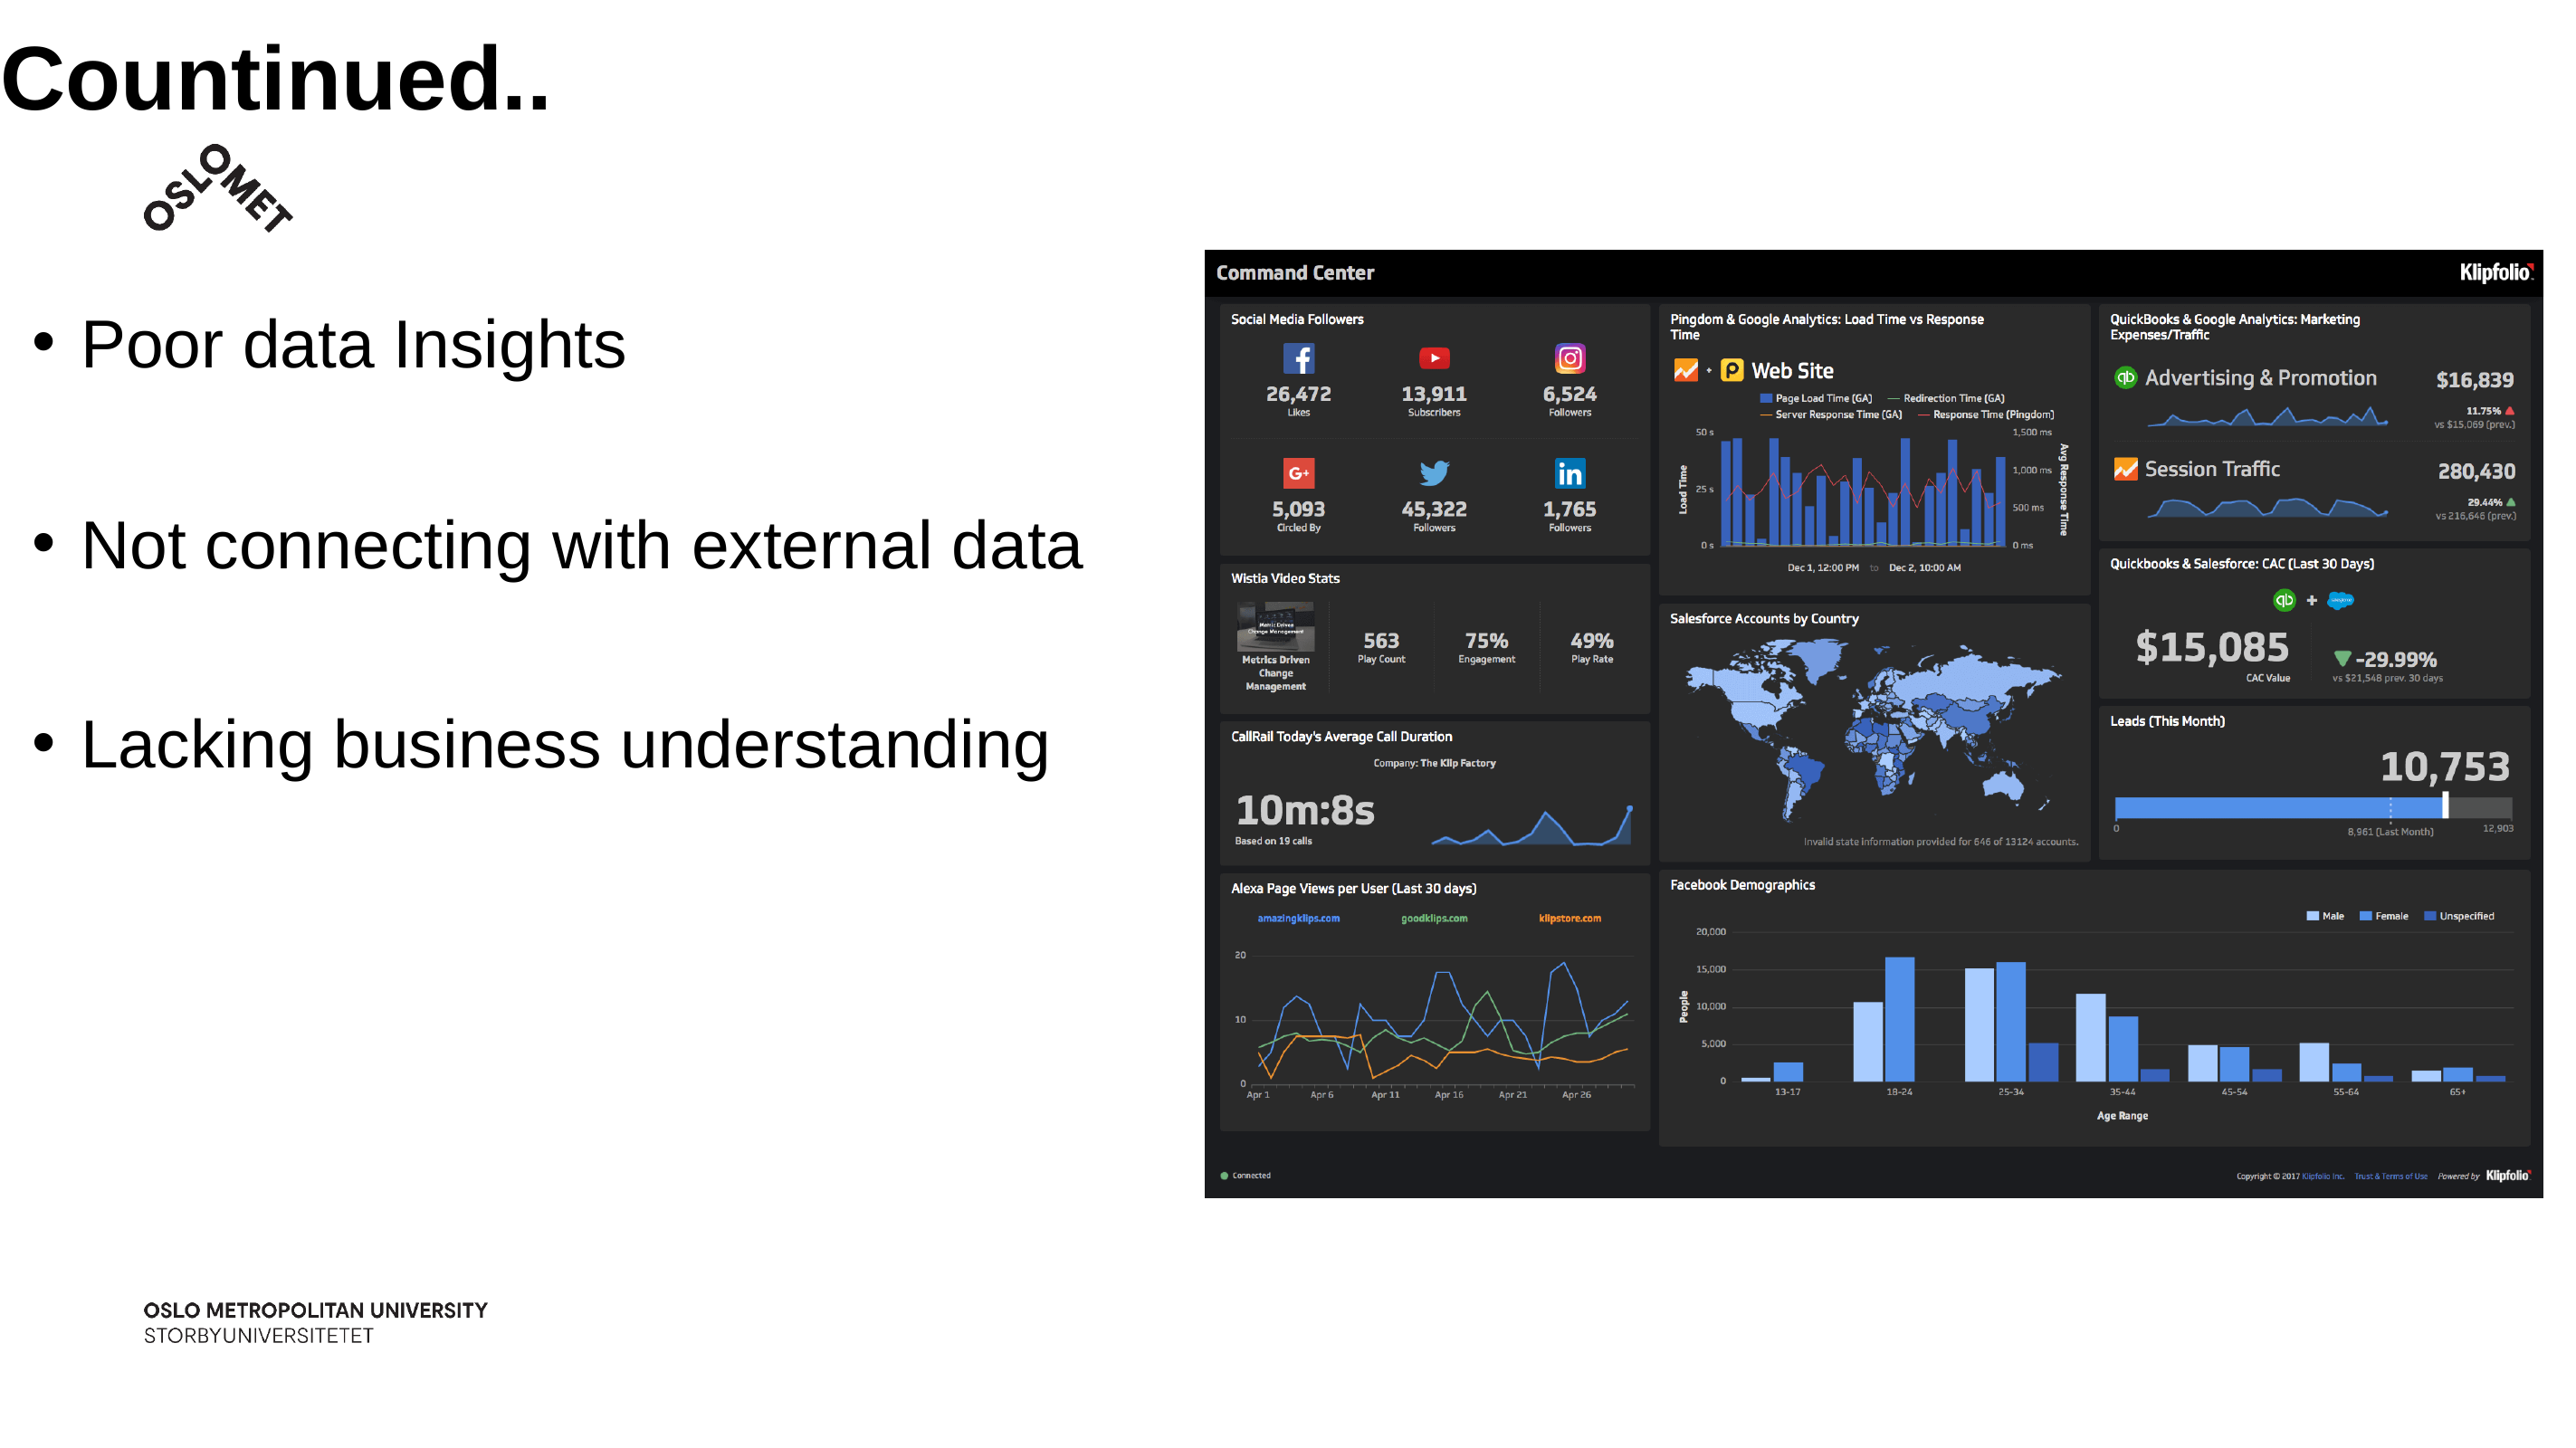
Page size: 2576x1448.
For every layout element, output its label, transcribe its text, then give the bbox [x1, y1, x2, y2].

picture [144, 144, 293, 233]
list Poor data Insights Not connecting with external data Lacking business understanding [32, 300, 1181, 1219]
picture [144, 1302, 488, 1343]
picture [1205, 250, 2543, 1198]
title Countinued.. [0, 4, 2221, 130]
